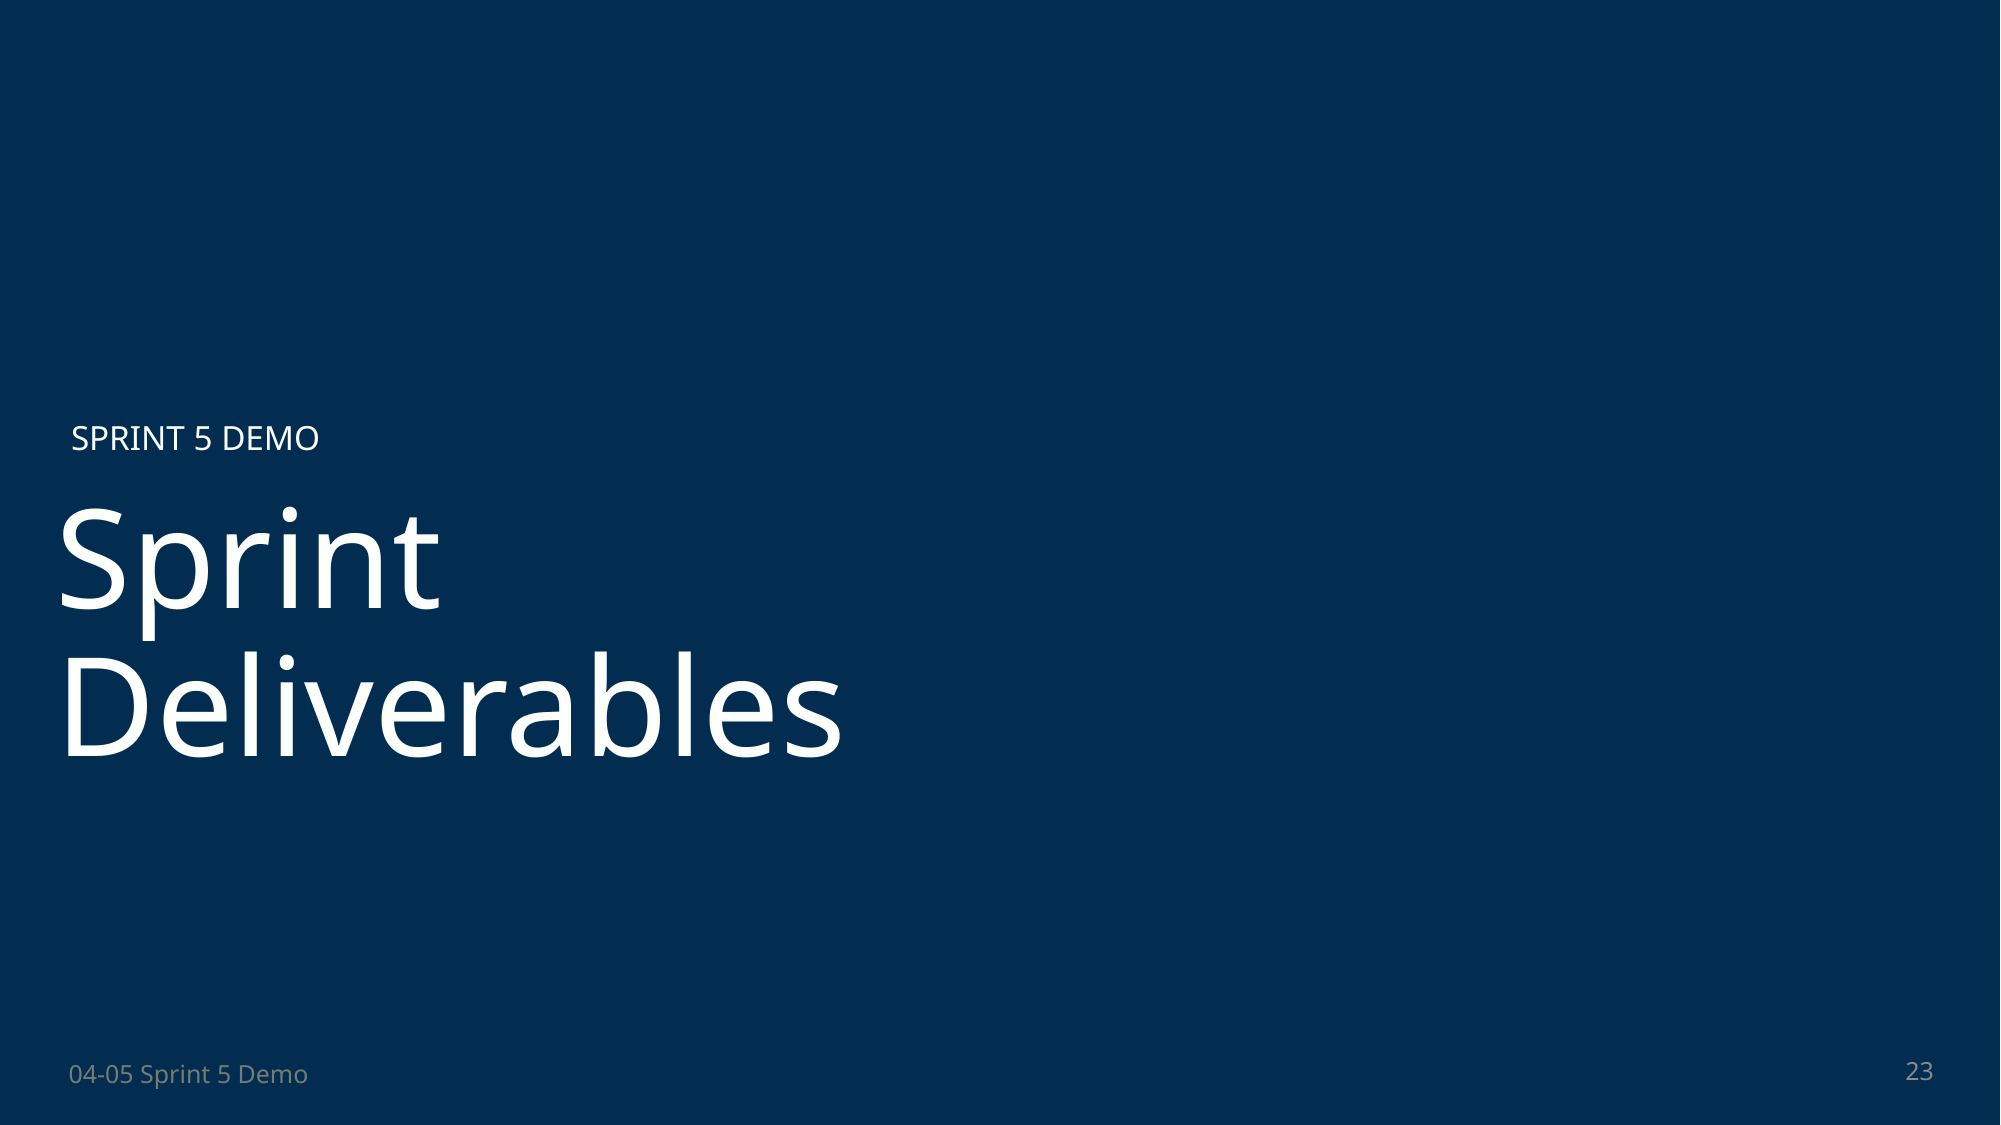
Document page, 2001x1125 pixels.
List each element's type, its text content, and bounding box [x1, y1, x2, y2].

list SPRINT 5 DEMO [56, 413, 753, 475]
text_box 04-05 Sprint 5 Demo [68, 1051, 516, 1097]
slide_number 23 [1882, 1042, 1949, 1103]
title Sprint Deliverables [40, 482, 1232, 750]
